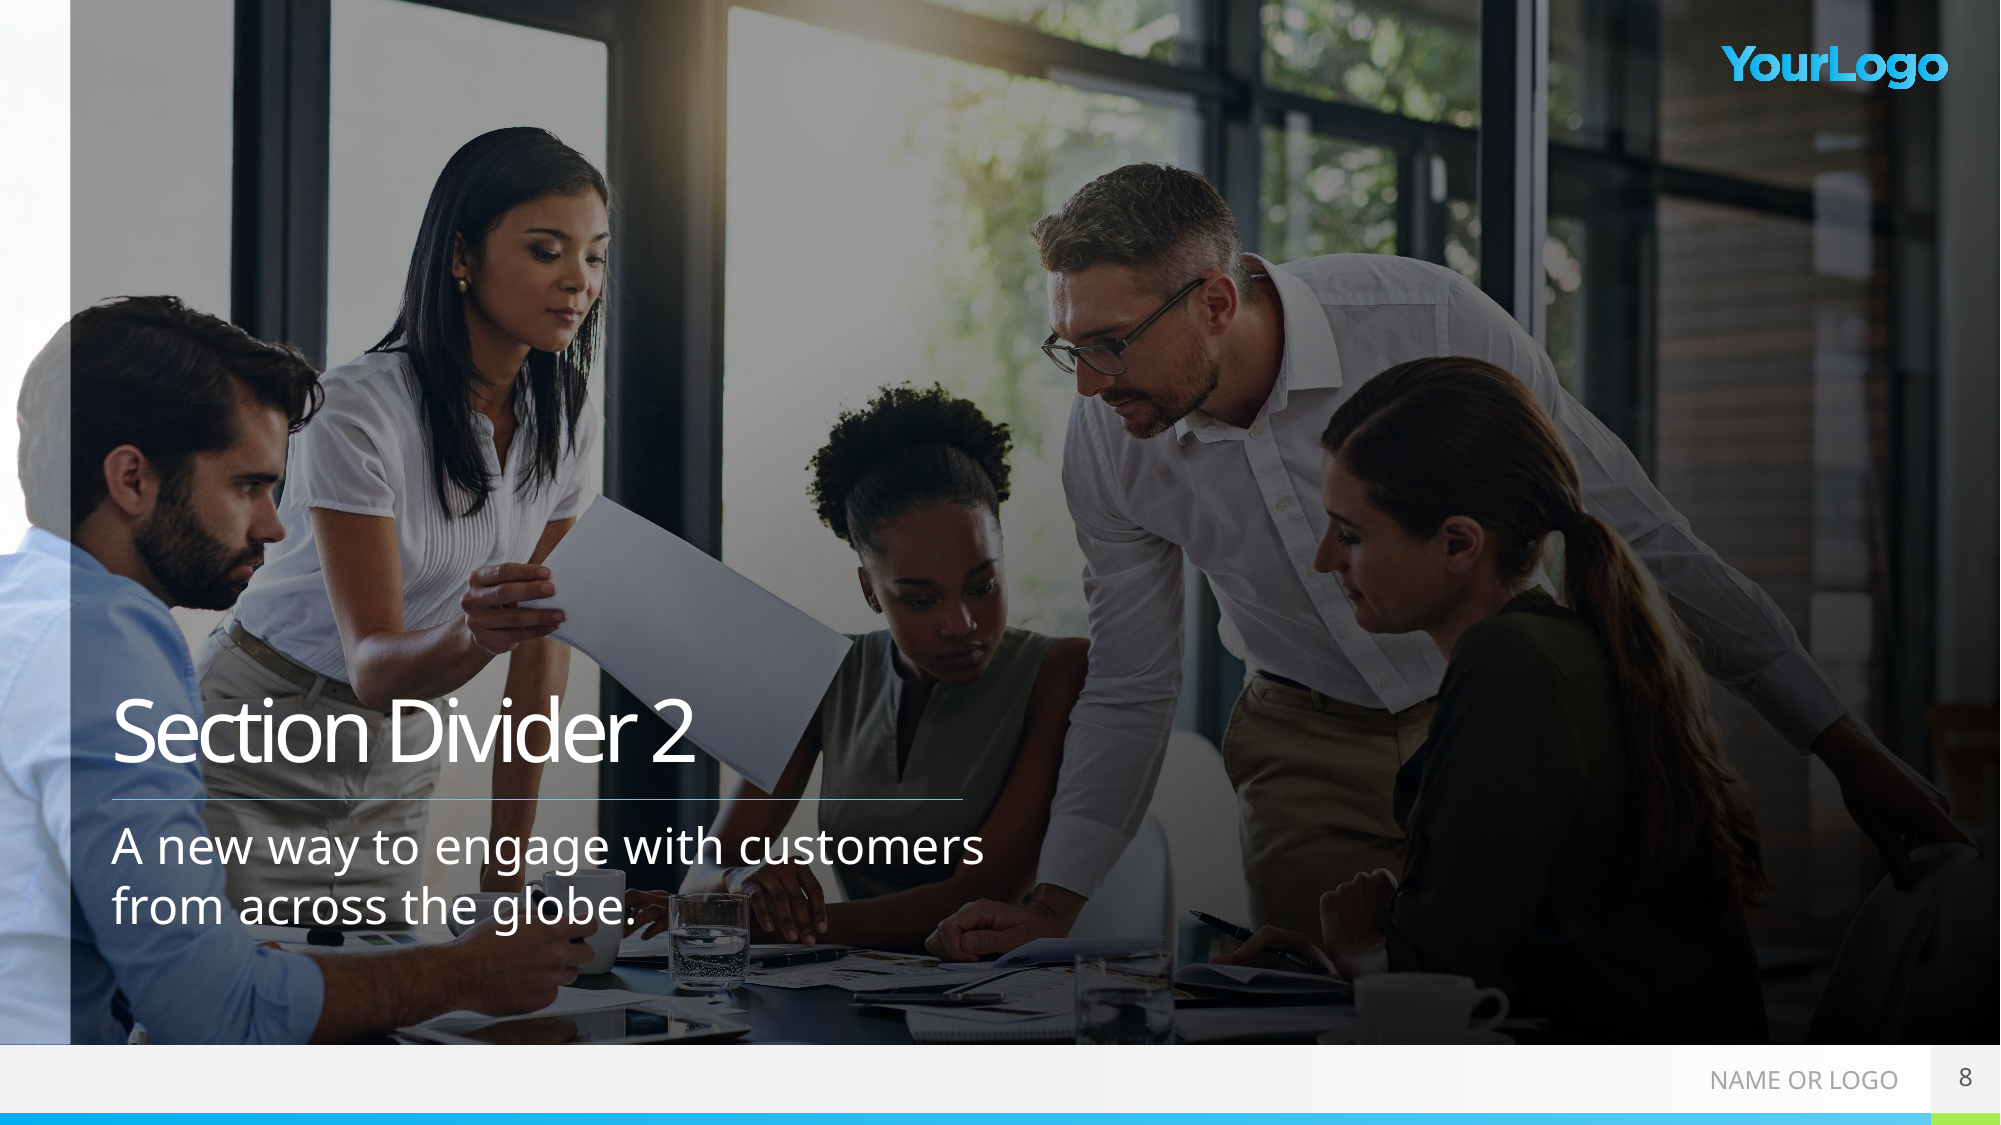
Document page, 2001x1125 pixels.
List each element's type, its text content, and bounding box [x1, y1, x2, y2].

slide_number 8 [1931, 1045, 2000, 1114]
picture [0, 0, 2000, 1045]
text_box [1718, 42, 1949, 93]
